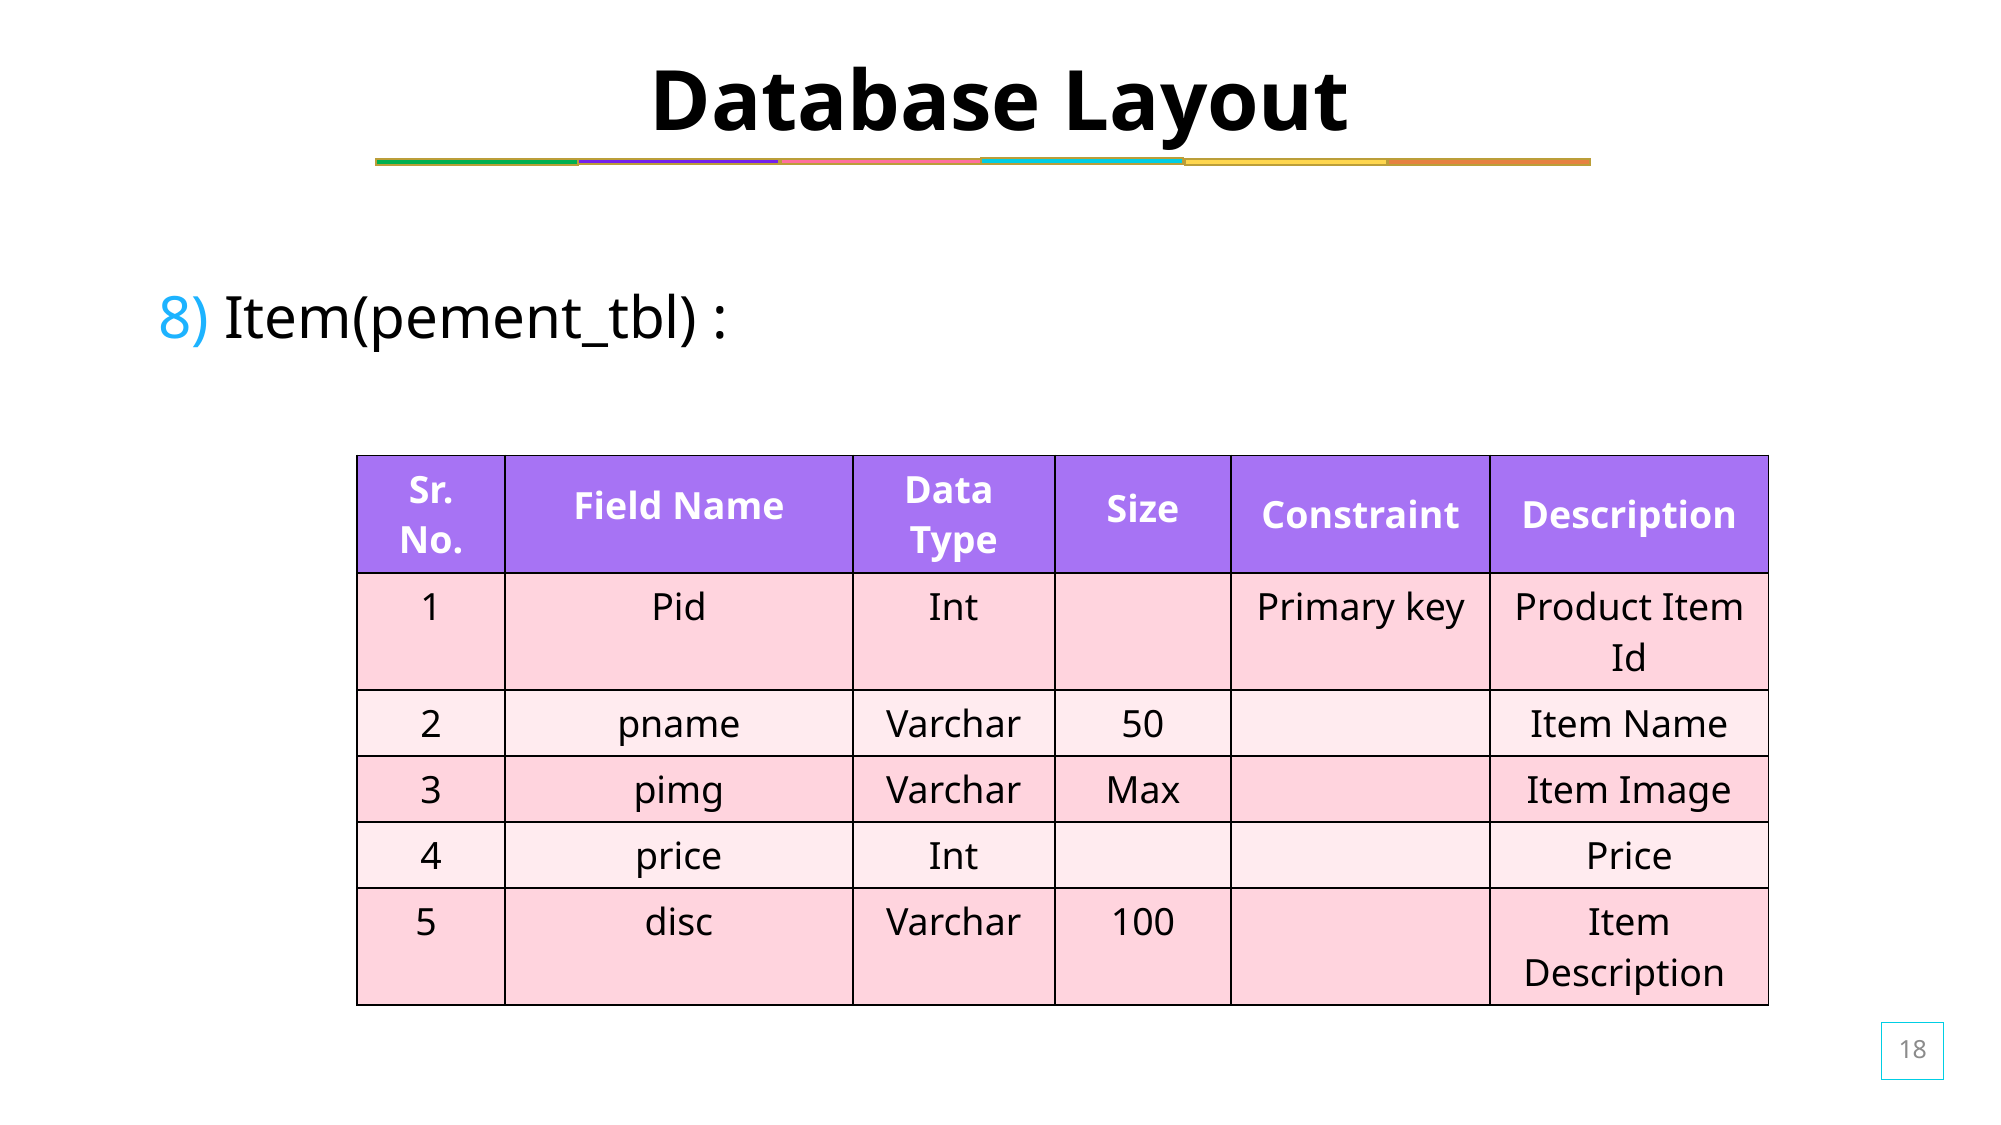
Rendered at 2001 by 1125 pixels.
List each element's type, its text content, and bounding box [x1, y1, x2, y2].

table_cell Item Name [1491, 691, 1768, 755]
table_header Constraint [1232, 456, 1489, 572]
table_header Description [1491, 456, 1768, 572]
text_box [779, 158, 980, 165]
table_cell Primary key [1232, 574, 1489, 689]
text_box [980, 157, 1184, 165]
list 8) Item(pement_tbl) : [143, 280, 1846, 1125]
table_cell pname [506, 691, 852, 755]
table_header Field Name [506, 456, 852, 572]
table_cell Pid [506, 574, 852, 689]
table_cell Product Item Id [1491, 574, 1768, 689]
table_cell 2 [358, 691, 504, 755]
table_cell 50 [1056, 691, 1230, 755]
table_cell disc [506, 889, 852, 1004]
title Database Layout [62, 36, 1938, 155]
table_cell price [506, 823, 852, 887]
text_box [1387, 158, 1591, 166]
table_cell Varchar [854, 889, 1054, 1004]
table_cell 3 [358, 757, 504, 821]
table_header Sr. No. [358, 456, 504, 572]
table_cell pimg [506, 757, 852, 821]
table_cell 5 [358, 889, 504, 1004]
table_cell 100 [1056, 889, 1230, 1004]
table_cell Item Description [1491, 889, 1768, 1004]
table_cell Varchar [854, 757, 1054, 821]
table_cell Varchar [854, 691, 1054, 755]
table_cell [1232, 823, 1489, 887]
table_header Data Type [854, 456, 1054, 572]
table_cell Item Image [1491, 757, 1768, 821]
table_cell 4 [358, 823, 504, 887]
table_header Size [1056, 456, 1230, 572]
table_cell [1056, 823, 1230, 887]
table_cell Max [1056, 757, 1230, 821]
table_cell Int [854, 574, 1054, 689]
table_cell Int [854, 823, 1054, 887]
text_box [579, 158, 779, 165]
text_box [1184, 158, 1387, 166]
table_cell [1232, 691, 1489, 755]
text_box [375, 158, 579, 166]
table_cell [1232, 889, 1489, 1004]
slide_number 18 [1881, 1022, 1944, 1080]
table_cell 1 [358, 574, 504, 689]
table_cell [1232, 757, 1489, 821]
table_cell Price [1491, 823, 1768, 887]
table_cell [1056, 574, 1230, 689]
